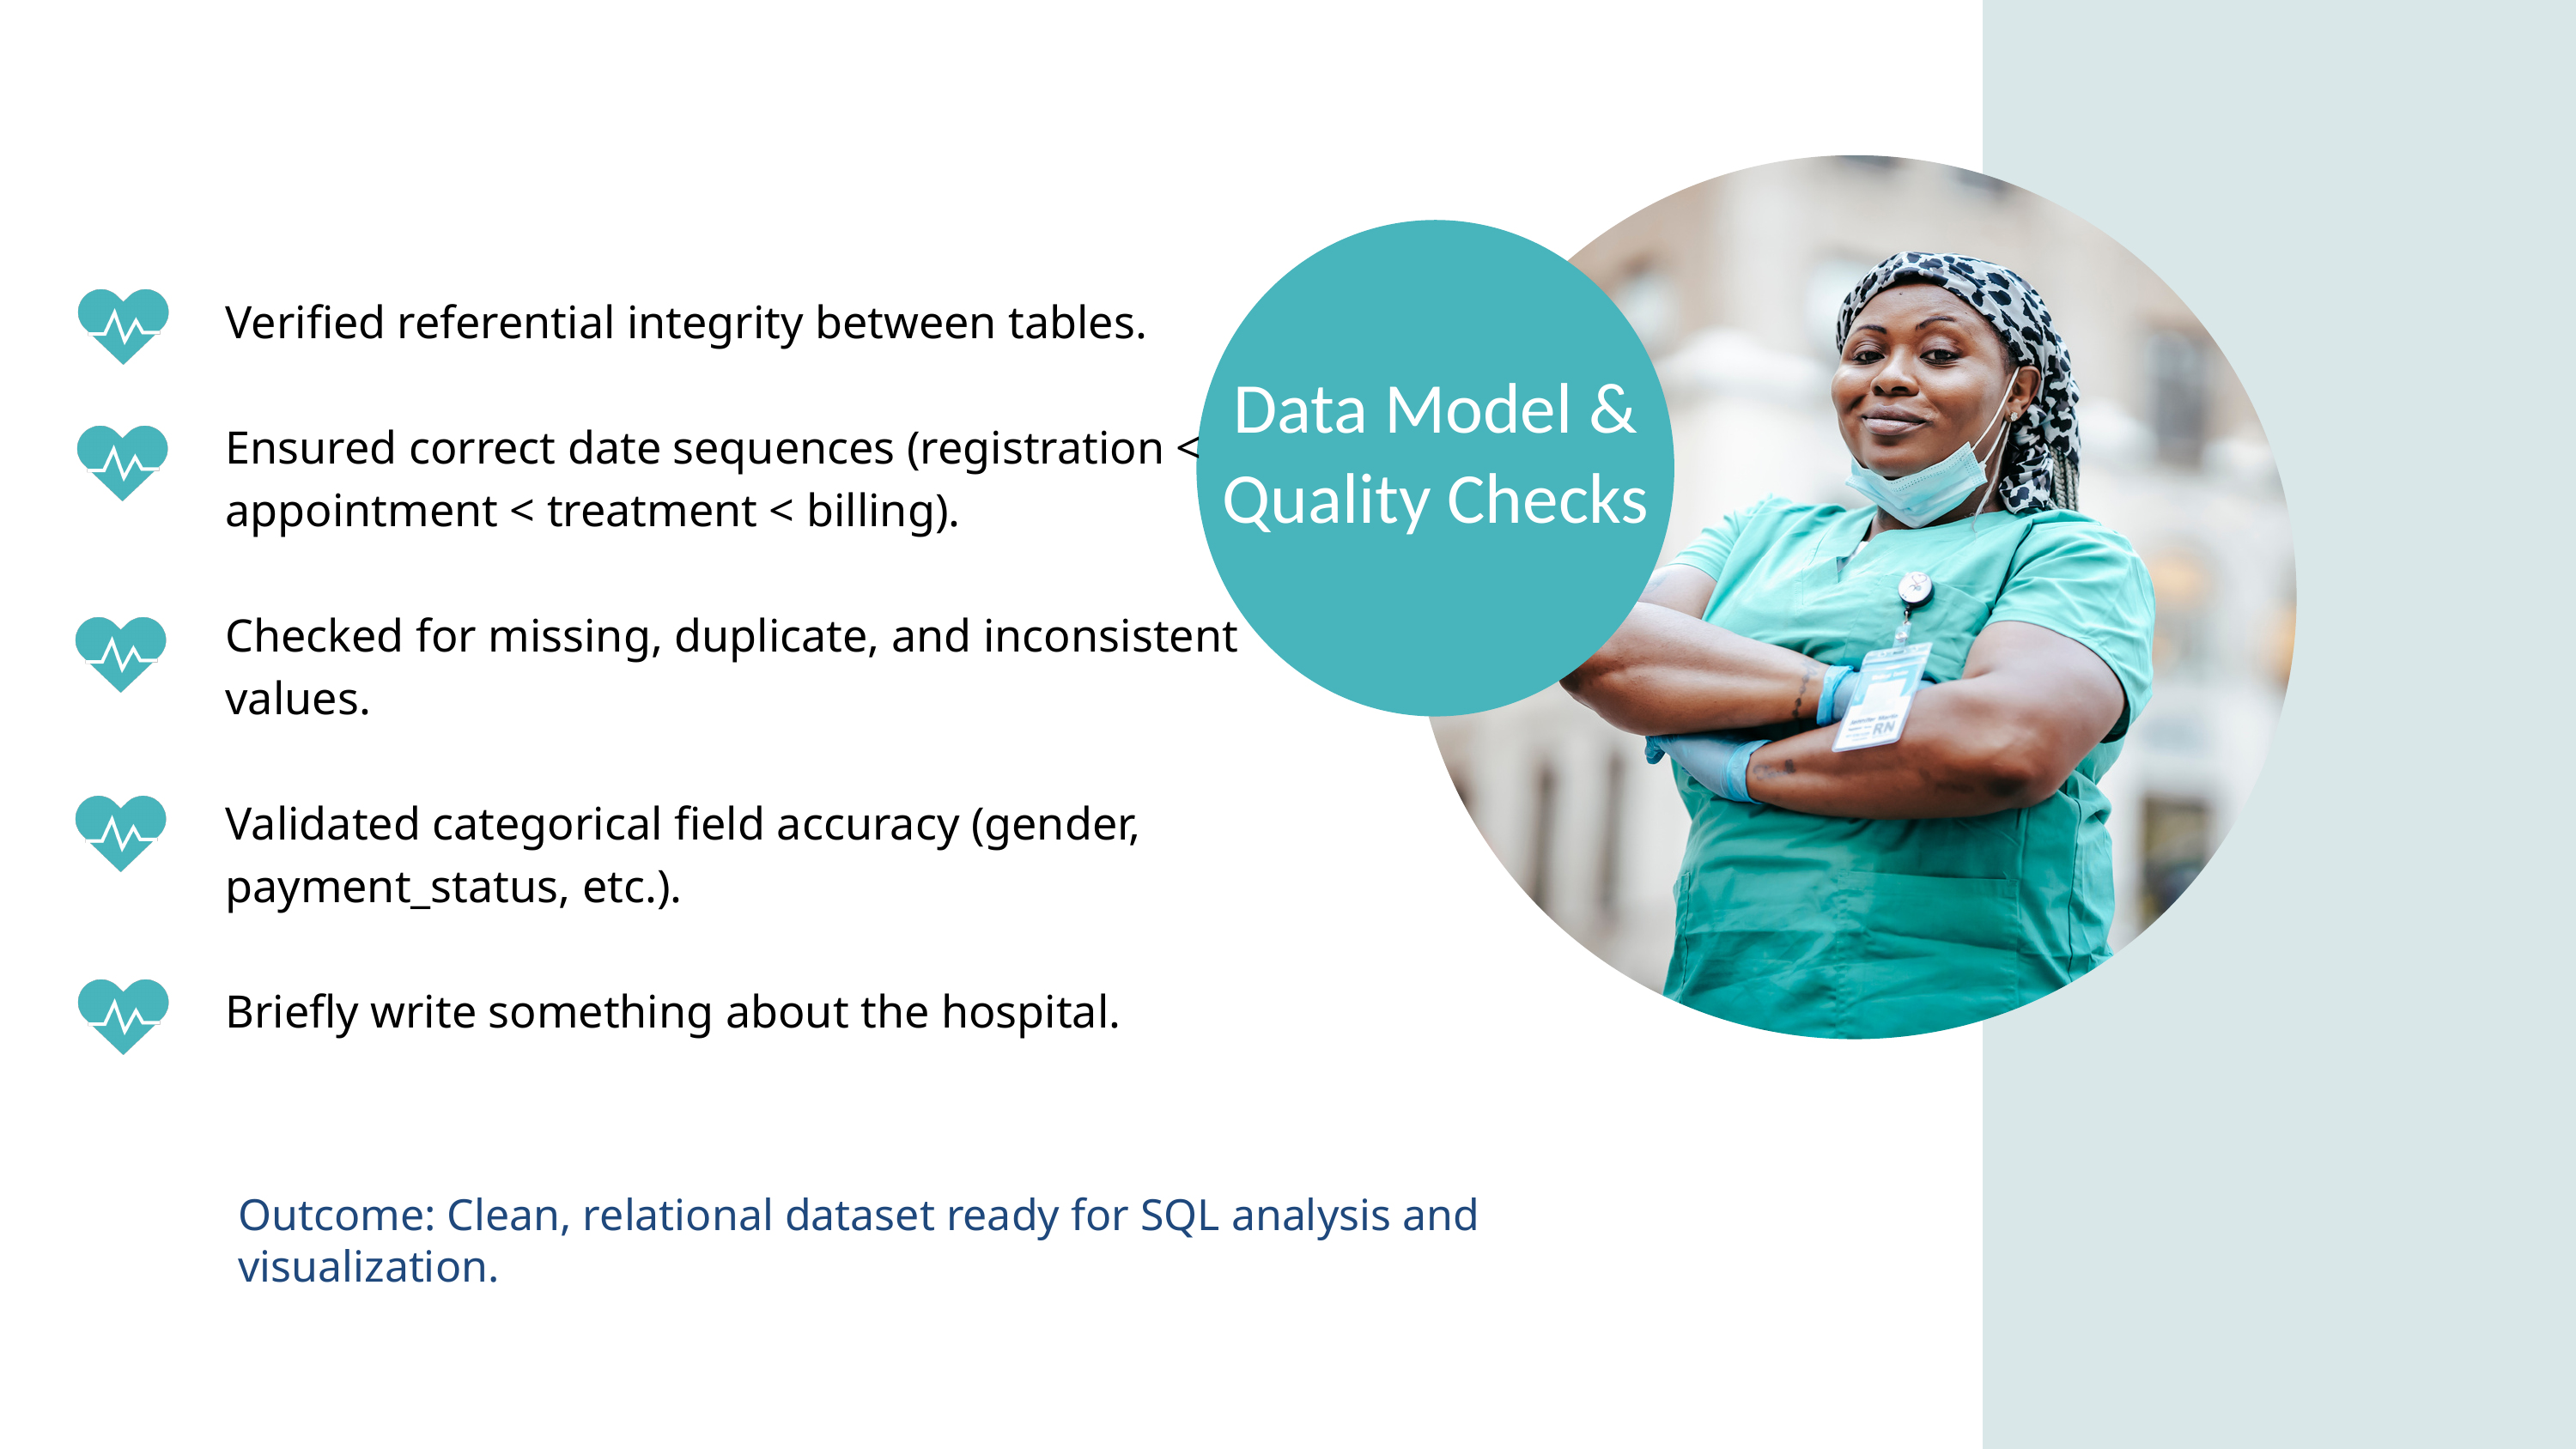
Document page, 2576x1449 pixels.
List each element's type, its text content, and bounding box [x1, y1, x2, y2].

text_box Outcome: Clean, relational dataset ready for SQL analysis and visualization. [225, 1180, 1750, 1297]
text_box [76, 287, 171, 365]
text_box [73, 793, 168, 872]
text_box [73, 615, 168, 693]
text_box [1196, 219, 1675, 717]
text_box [1982, 0, 2576, 1449]
text_box Verified referential integrity between tables. Ensured correct date sequences (registration < appointment < treatment < billing). Checked for missing, duplicate, and inconsistent values. Validated categorical field accuracy (gender, payment_status, etc.). Briefly write something about the hospital. [225, 285, 1264, 1037]
text_box [75, 423, 170, 501]
text_box [76, 977, 171, 1055]
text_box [1412, 155, 2297, 1040]
